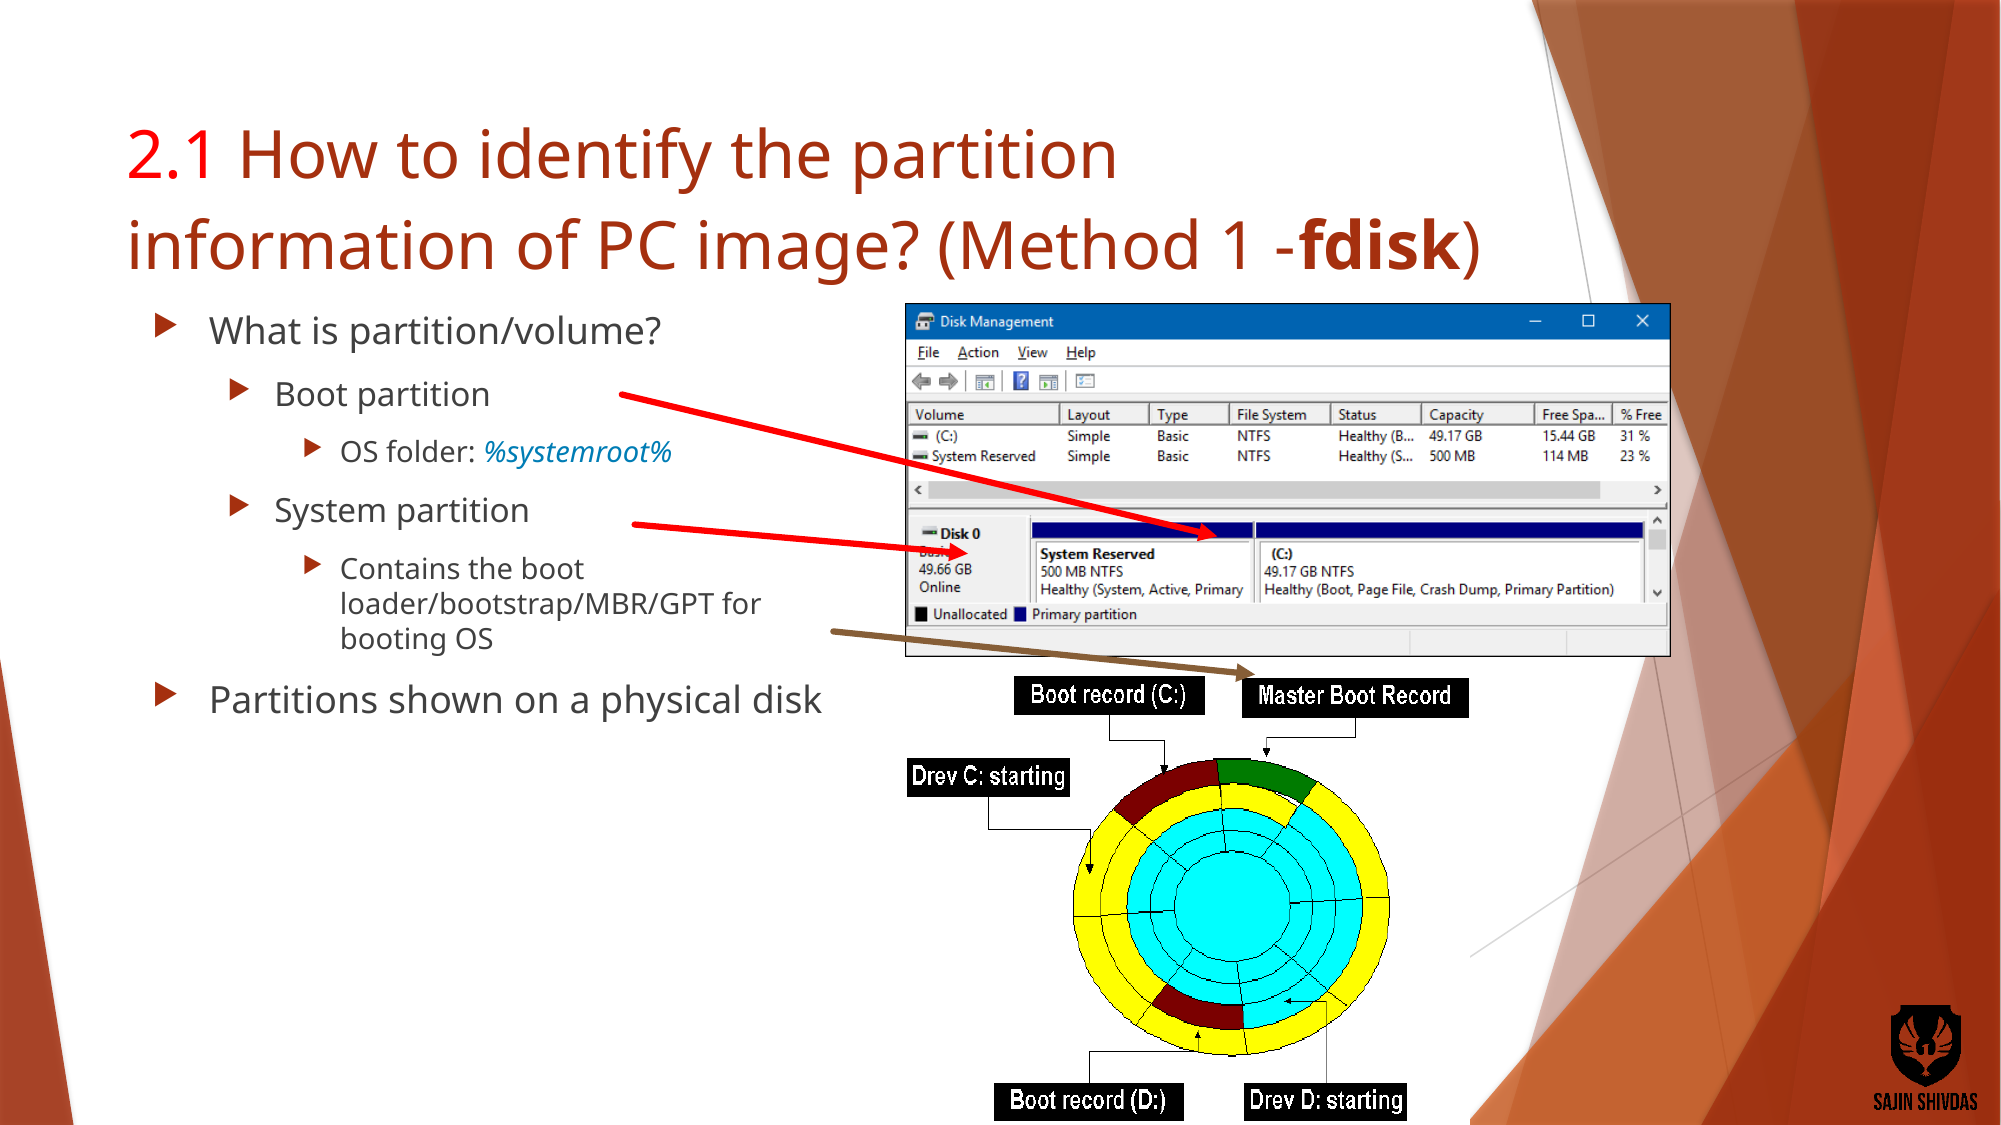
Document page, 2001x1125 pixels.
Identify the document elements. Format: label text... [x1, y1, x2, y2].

title 2.1 How to identify the partition information of PC image? (Method 1 -fdisk) [111, 99, 1522, 317]
picture [904, 674, 1470, 1125]
picture [904, 302, 1671, 657]
list What is partition/volume? Boot partition OS folder: %systemroot% System partition Contains the boot loader/bootstrap/MBR/GPT for booting OS Partitions shown on a physical disk [137, 299, 854, 1013]
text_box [634, 544, 969, 555]
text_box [621, 393, 1218, 537]
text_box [832, 630, 1256, 676]
picture [1862, 994, 1992, 1124]
